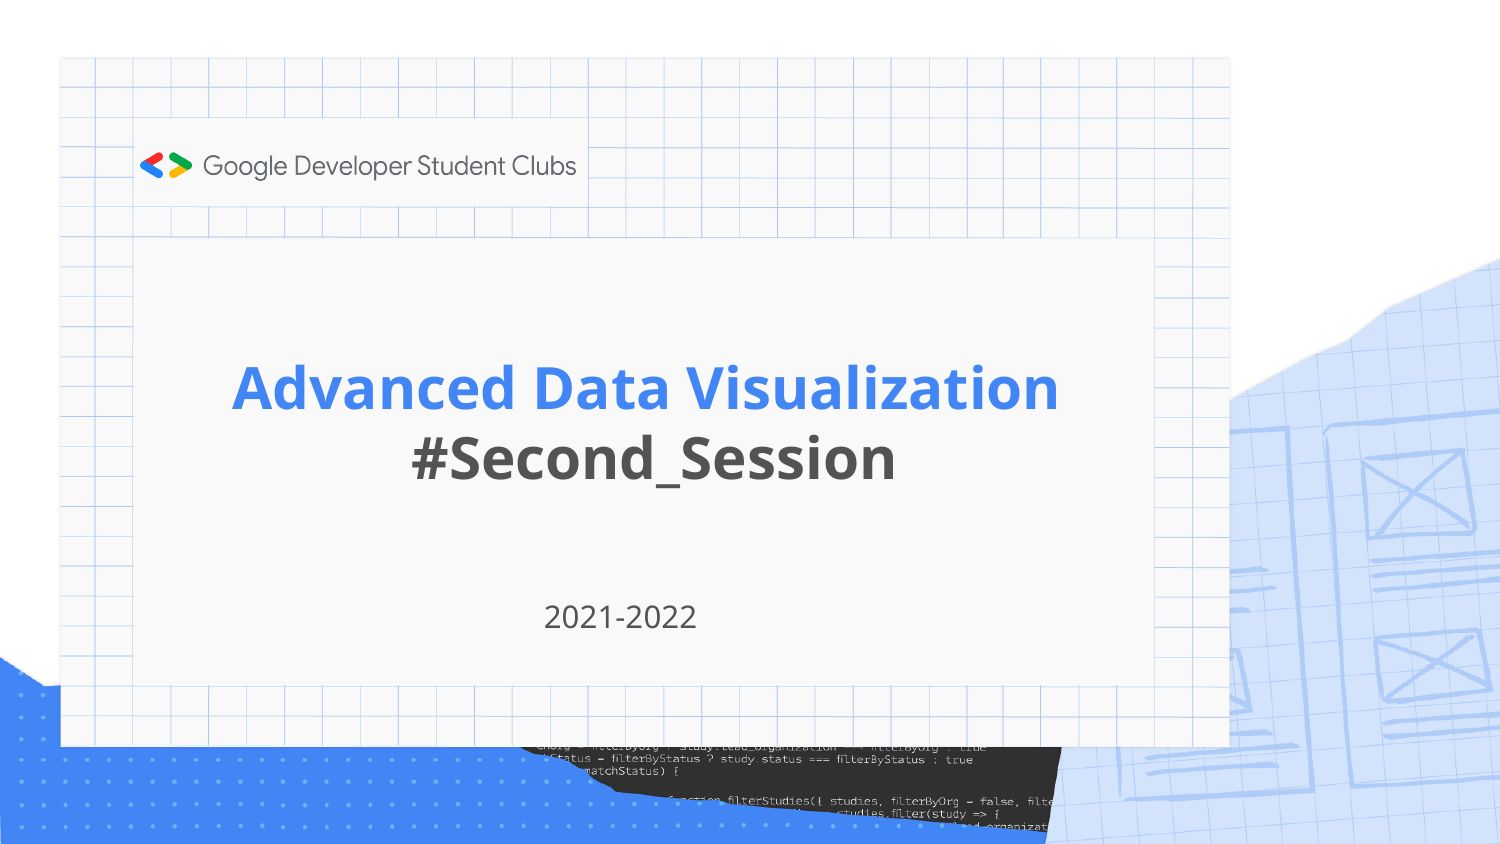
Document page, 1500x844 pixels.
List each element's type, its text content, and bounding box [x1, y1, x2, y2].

title Advanced Data Visualization #Second_Session [190, 345, 1119, 498]
picture [0, 0, 1500, 844]
subtitle 2021-2022 [538, 591, 772, 844]
